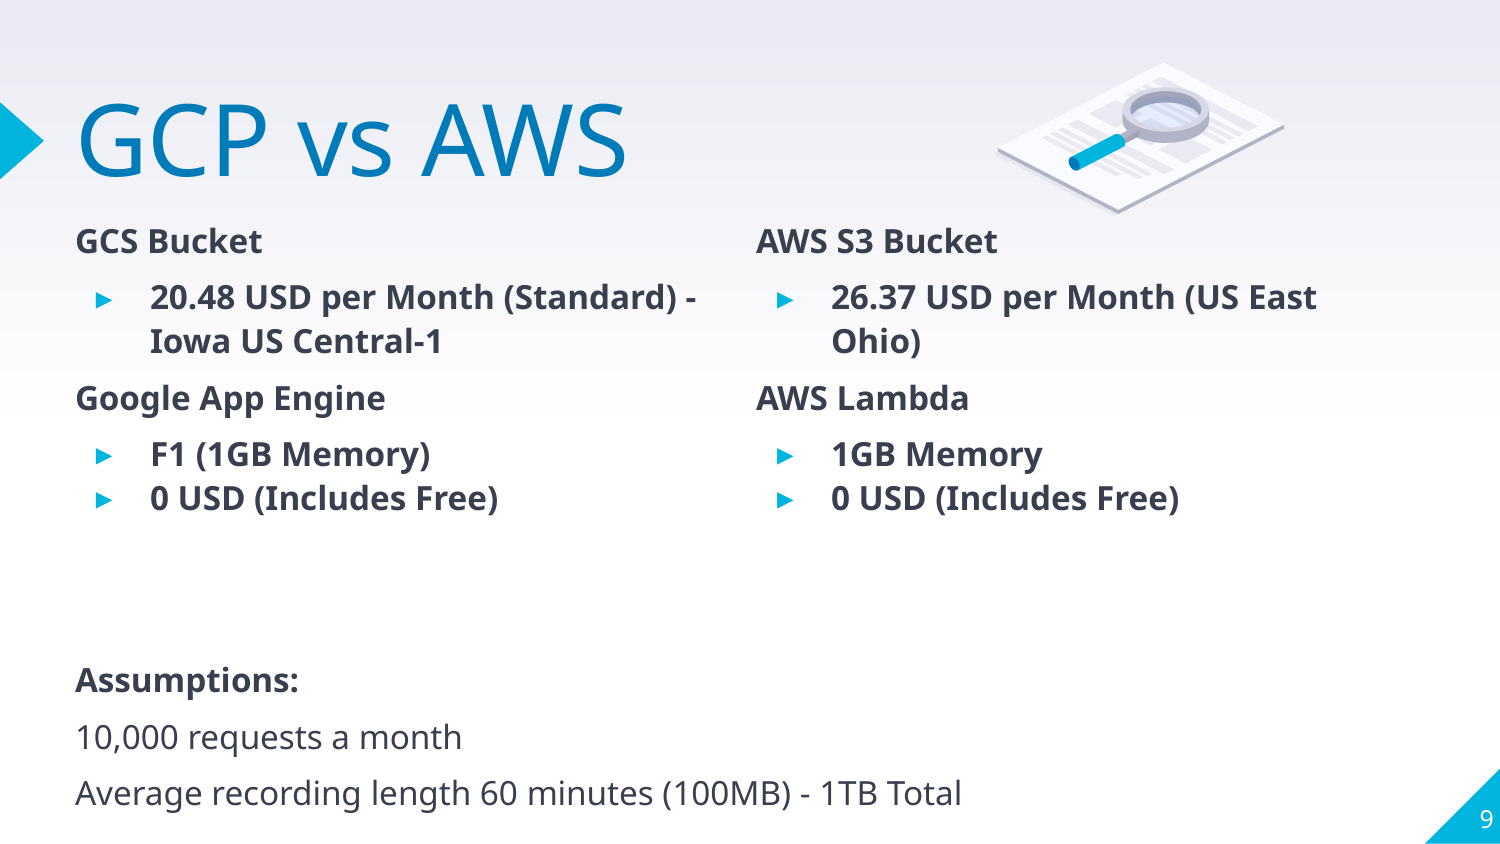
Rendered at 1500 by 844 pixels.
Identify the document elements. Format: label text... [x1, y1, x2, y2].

list GCS Bucket 20.48 USD per Month (Standard) - Iowa US Central-1 Google App Engine F1 (1GB Memory) 0 USD (Includes Free) [75, 216, 713, 566]
list Assumptions: 10,000 requests a month Average recording length 60 minutes (100MB) - 1TB Total [75, 655, 1293, 778]
list AWS S3 Bucket 26.37 USD per Month (US East Ohio) AWS Lambda 1GB Memory 0 USD (Includes Free) [756, 216, 1361, 566]
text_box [993, 62, 1285, 217]
slide_number ‹#› [1418, 760, 1494, 838]
title GCP vs AWS [75, 99, 988, 277]
